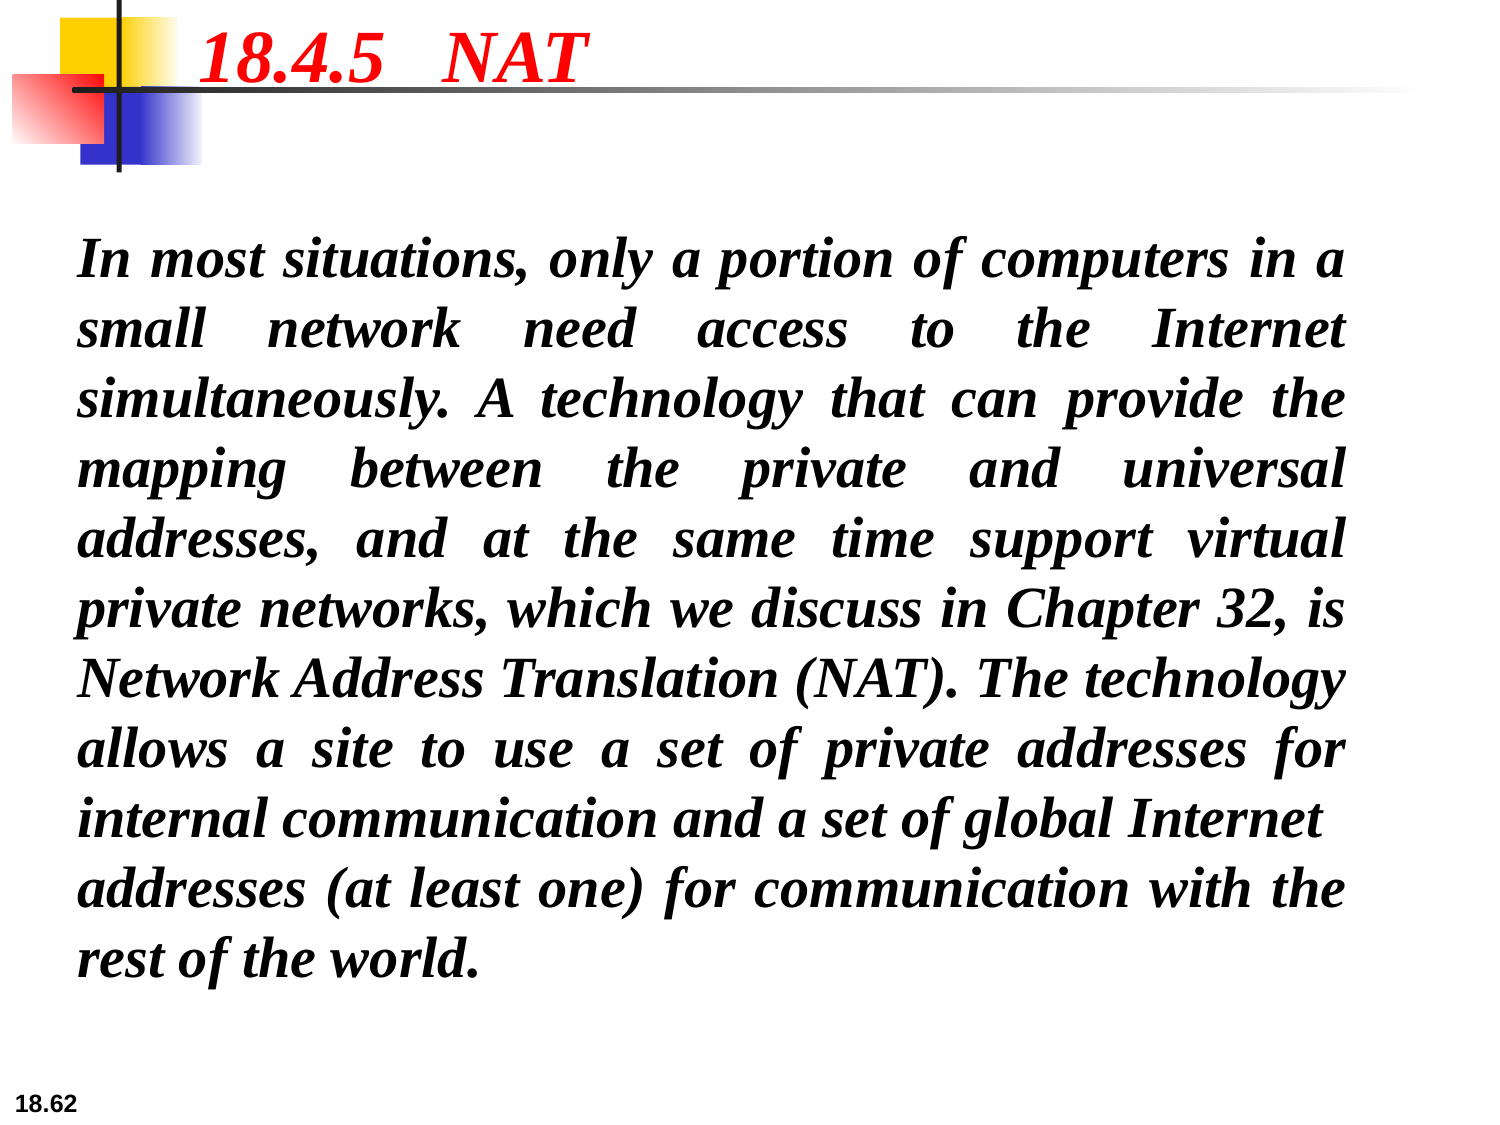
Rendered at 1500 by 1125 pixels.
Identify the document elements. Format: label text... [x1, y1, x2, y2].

text_box [72, 87, 183, 93]
text_box [116, 93, 122, 173]
text_box 18.7 [0, 1050, 313, 1125]
text_box [141, 93, 202, 165]
text_box [60, 17, 116, 86]
text_box 18.4.5 NAT [183, 0, 604, 105]
text_box [12, 74, 105, 144]
text_box [122, 17, 177, 86]
text_box [80, 93, 116, 165]
text_box In most situations, only a portion of computers in a small network need access to the Internet simultaneously. A technology that can provide the mapping between the private and universal addresses, and at the same time support virtual private networks, which we discuss in Chapter 32, is Network Address Translation (NAT). The technology allows a site to use a set of private addresses for internal communication and a set of global Internet addresses (at least one) for communication with the rest of the world. [62, 212, 1363, 997]
text_box [122, 93, 141, 165]
text_box [116, 0, 122, 87]
text_box [604, 87, 1422, 93]
